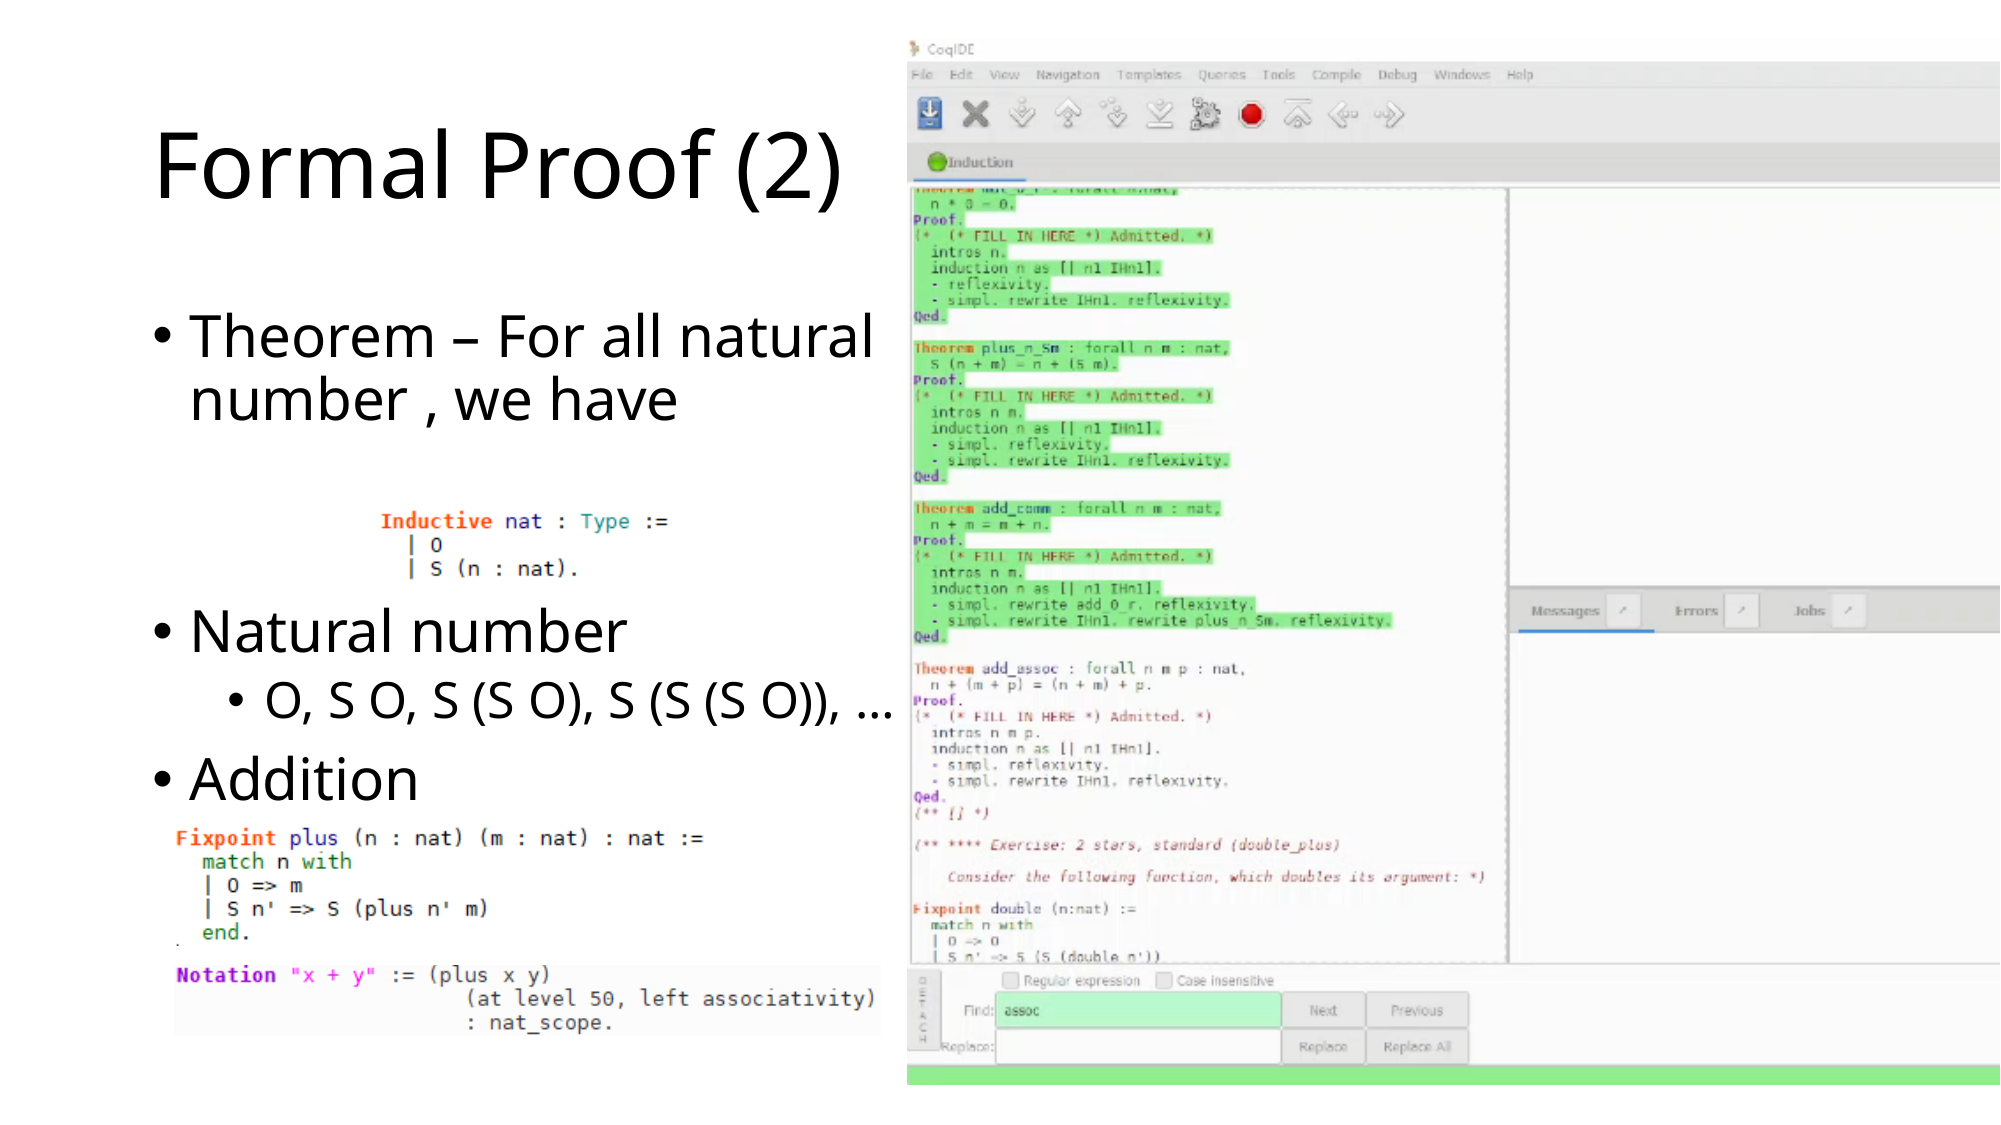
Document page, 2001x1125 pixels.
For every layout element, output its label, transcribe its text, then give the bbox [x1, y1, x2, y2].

title Formal Proof (2) [137, 59, 907, 278]
picture [174, 965, 882, 1036]
picture [378, 508, 676, 584]
picture [174, 825, 713, 946]
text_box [907, 39, 2000, 1086]
